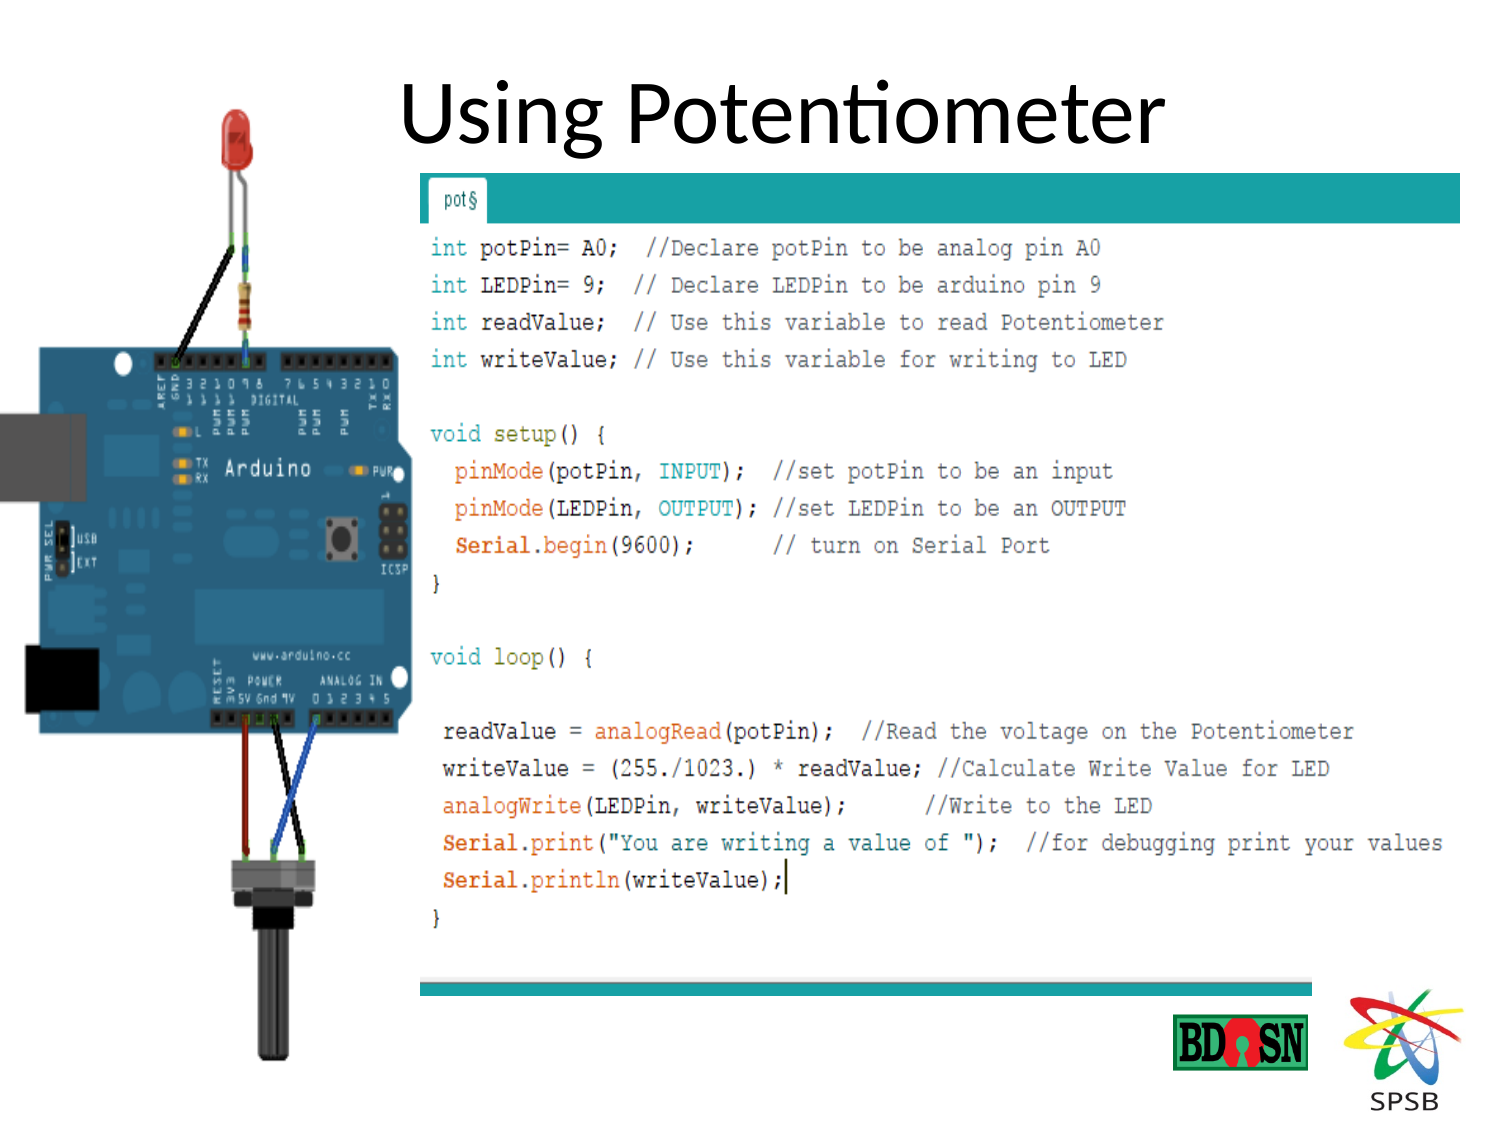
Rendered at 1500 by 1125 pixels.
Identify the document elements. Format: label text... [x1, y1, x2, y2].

picture [0, 64, 1500, 1125]
text_box Using Potentiometer [162, 45, 1425, 172]
